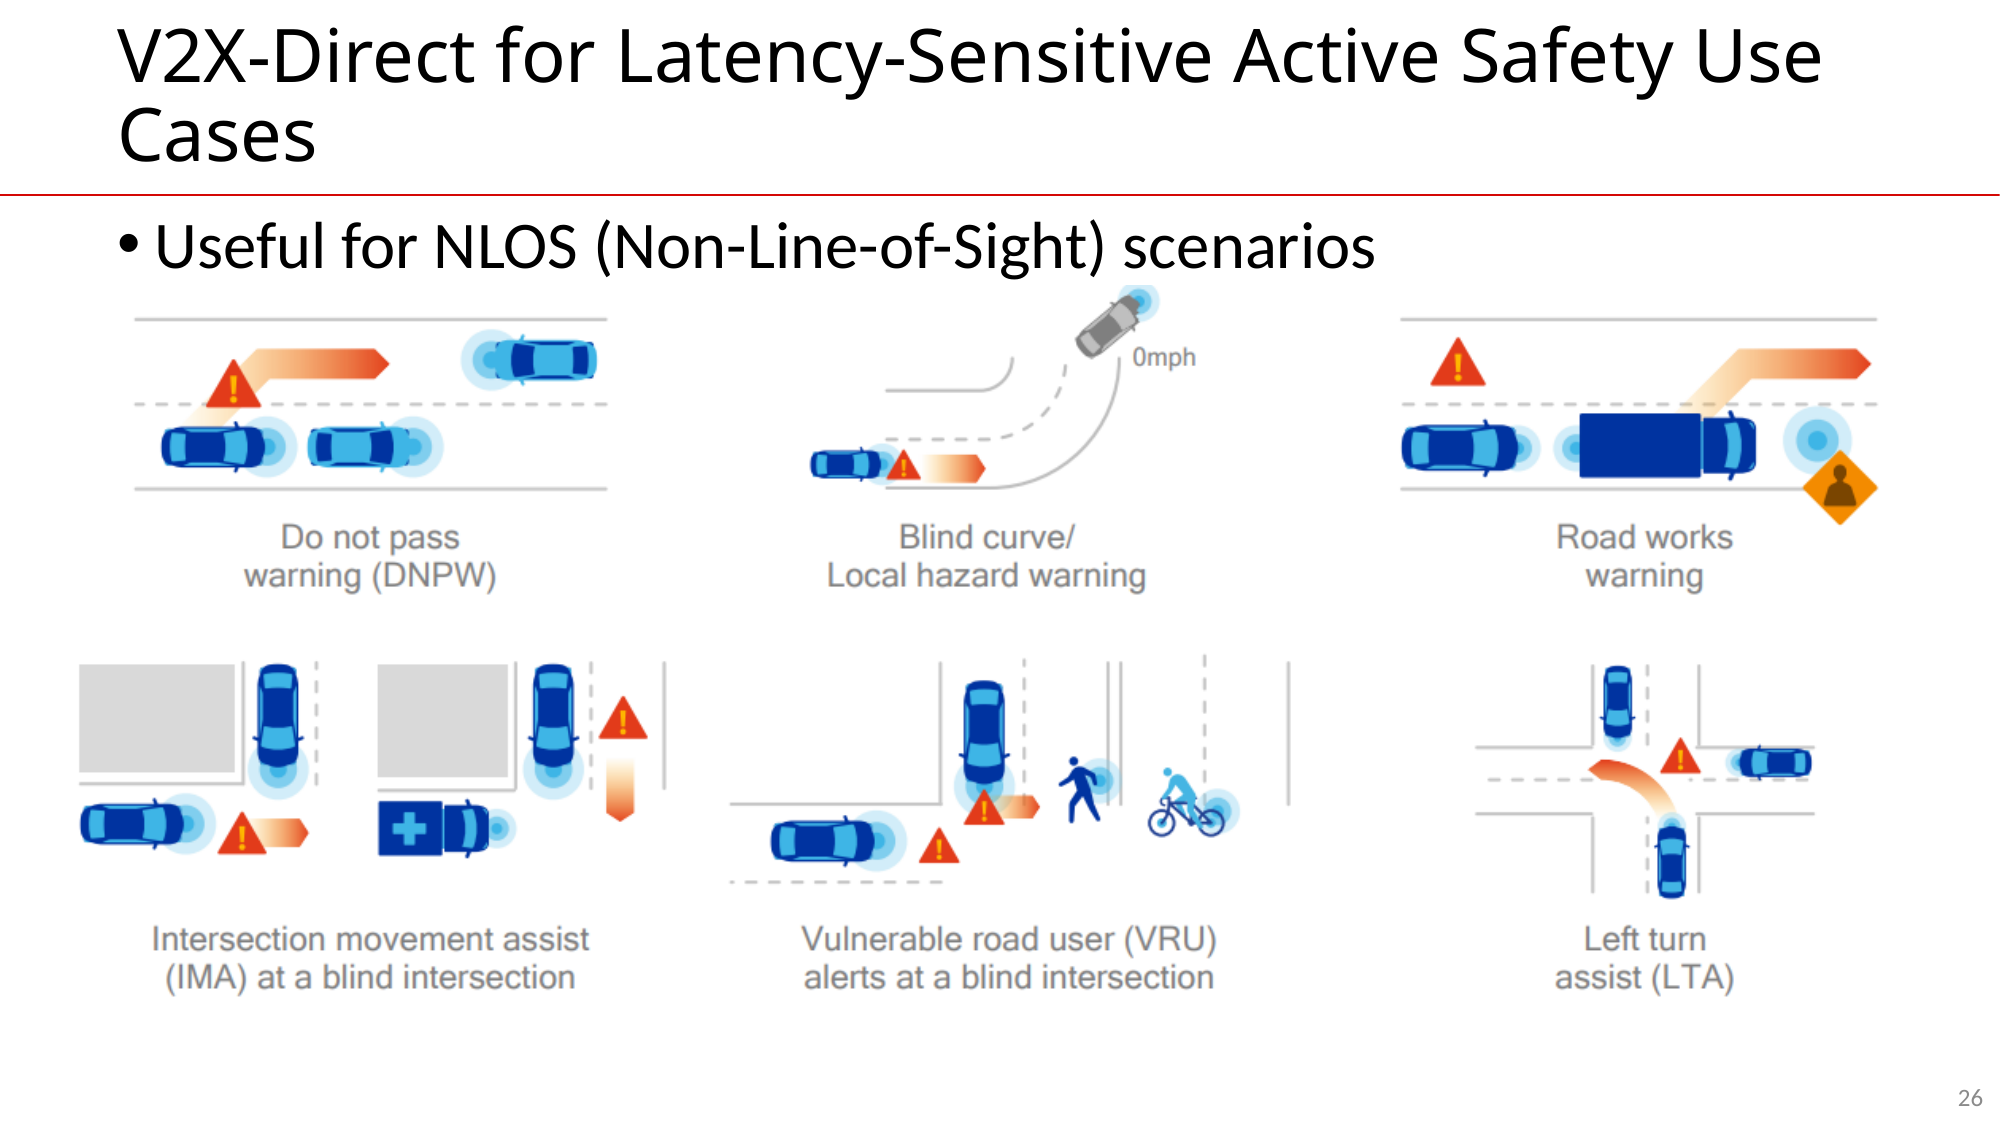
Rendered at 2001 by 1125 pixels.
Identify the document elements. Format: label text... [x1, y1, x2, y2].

title V2X-Direct for Latency-Sensitive Active Safety Use Cases [102, 10, 1899, 186]
slide_number 26 [1548, 1066, 1999, 1125]
list Useful for NLOS (Non-Line-of-Sight) scenarios [102, 203, 1899, 1056]
picture [62, 285, 1888, 1011]
